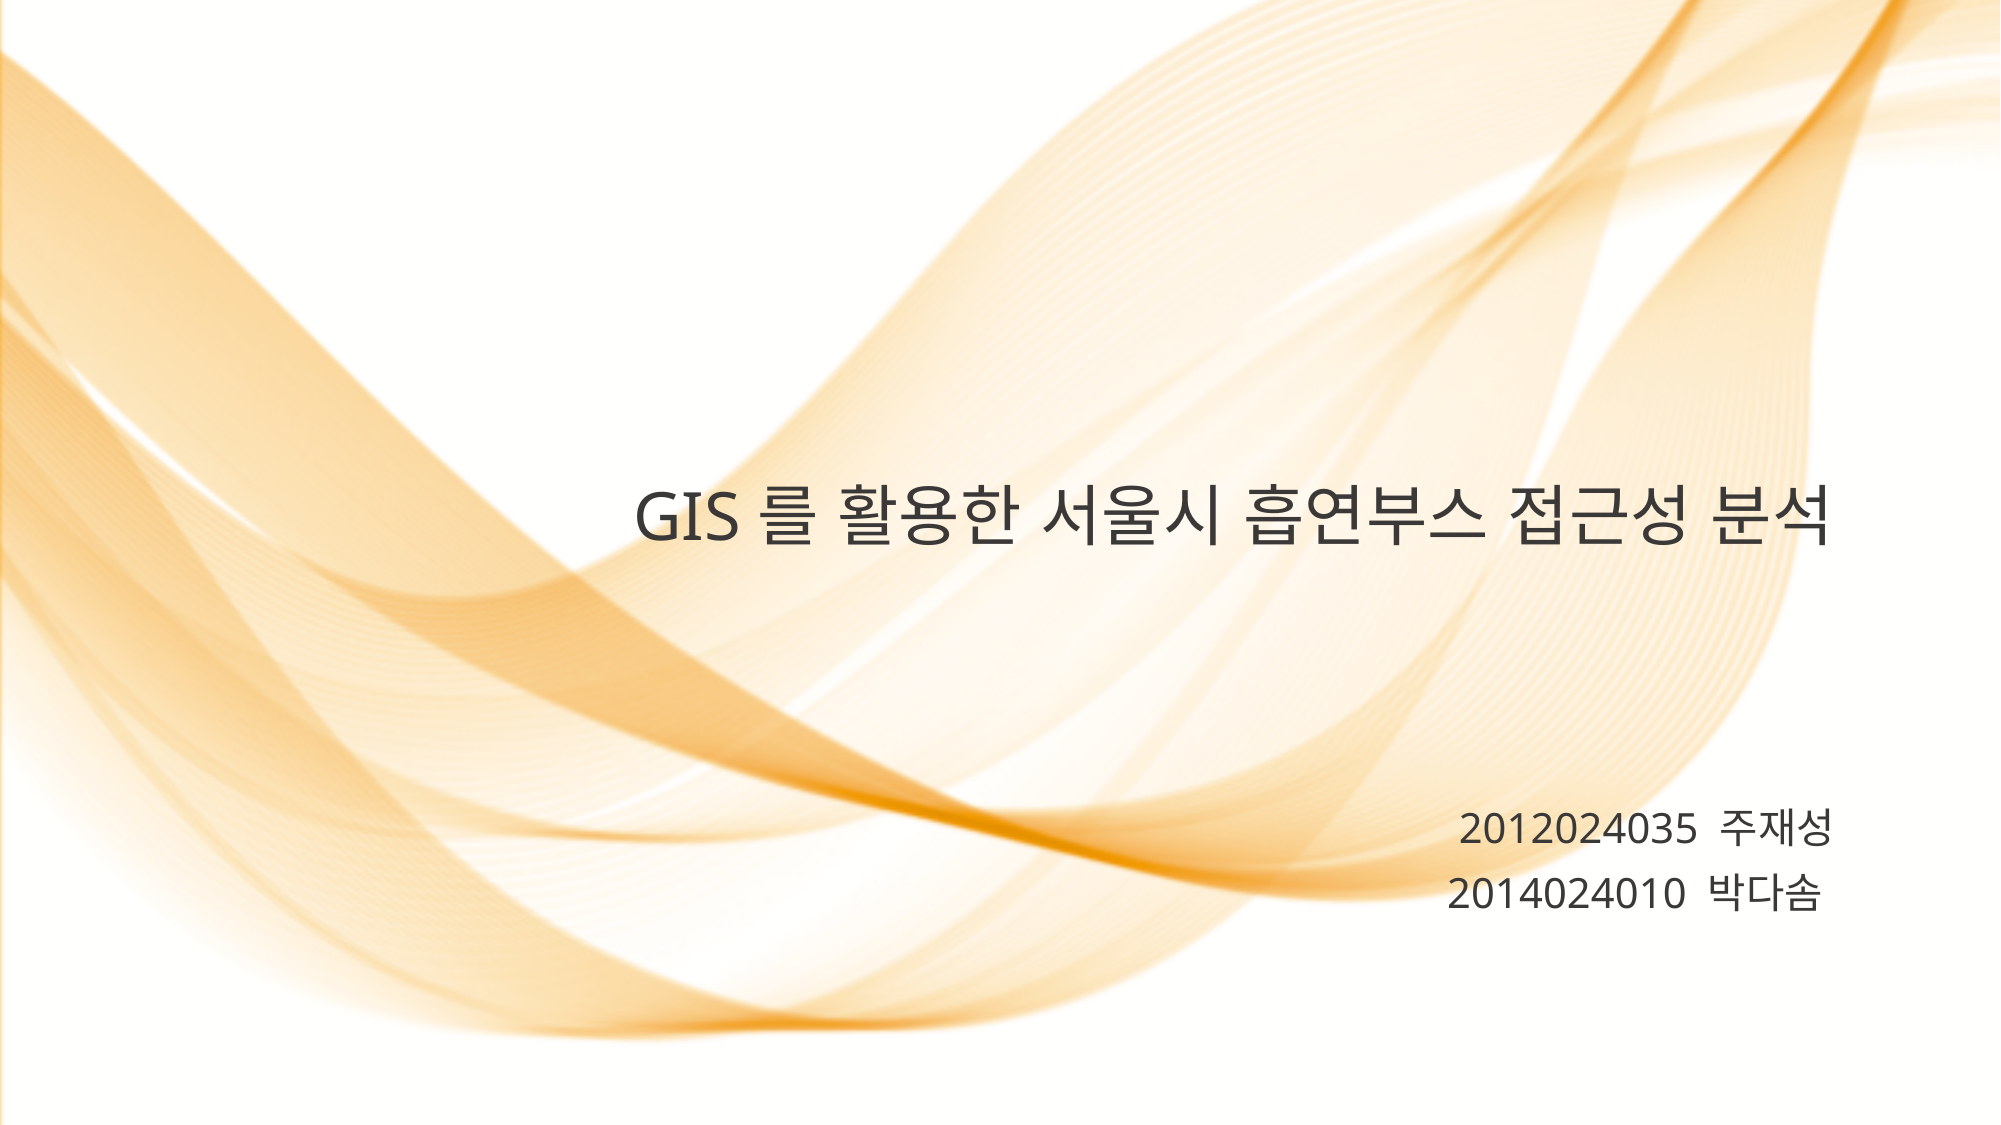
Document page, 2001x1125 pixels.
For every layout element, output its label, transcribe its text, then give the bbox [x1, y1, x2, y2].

picture [0, 0, 2001, 1125]
subtitle 2012024035 주재성 2014024010 박다솜 [350, 799, 1850, 1072]
title GIS를 활용한 서울시 흡연부스 접근성 분석 [265, 170, 1850, 563]
